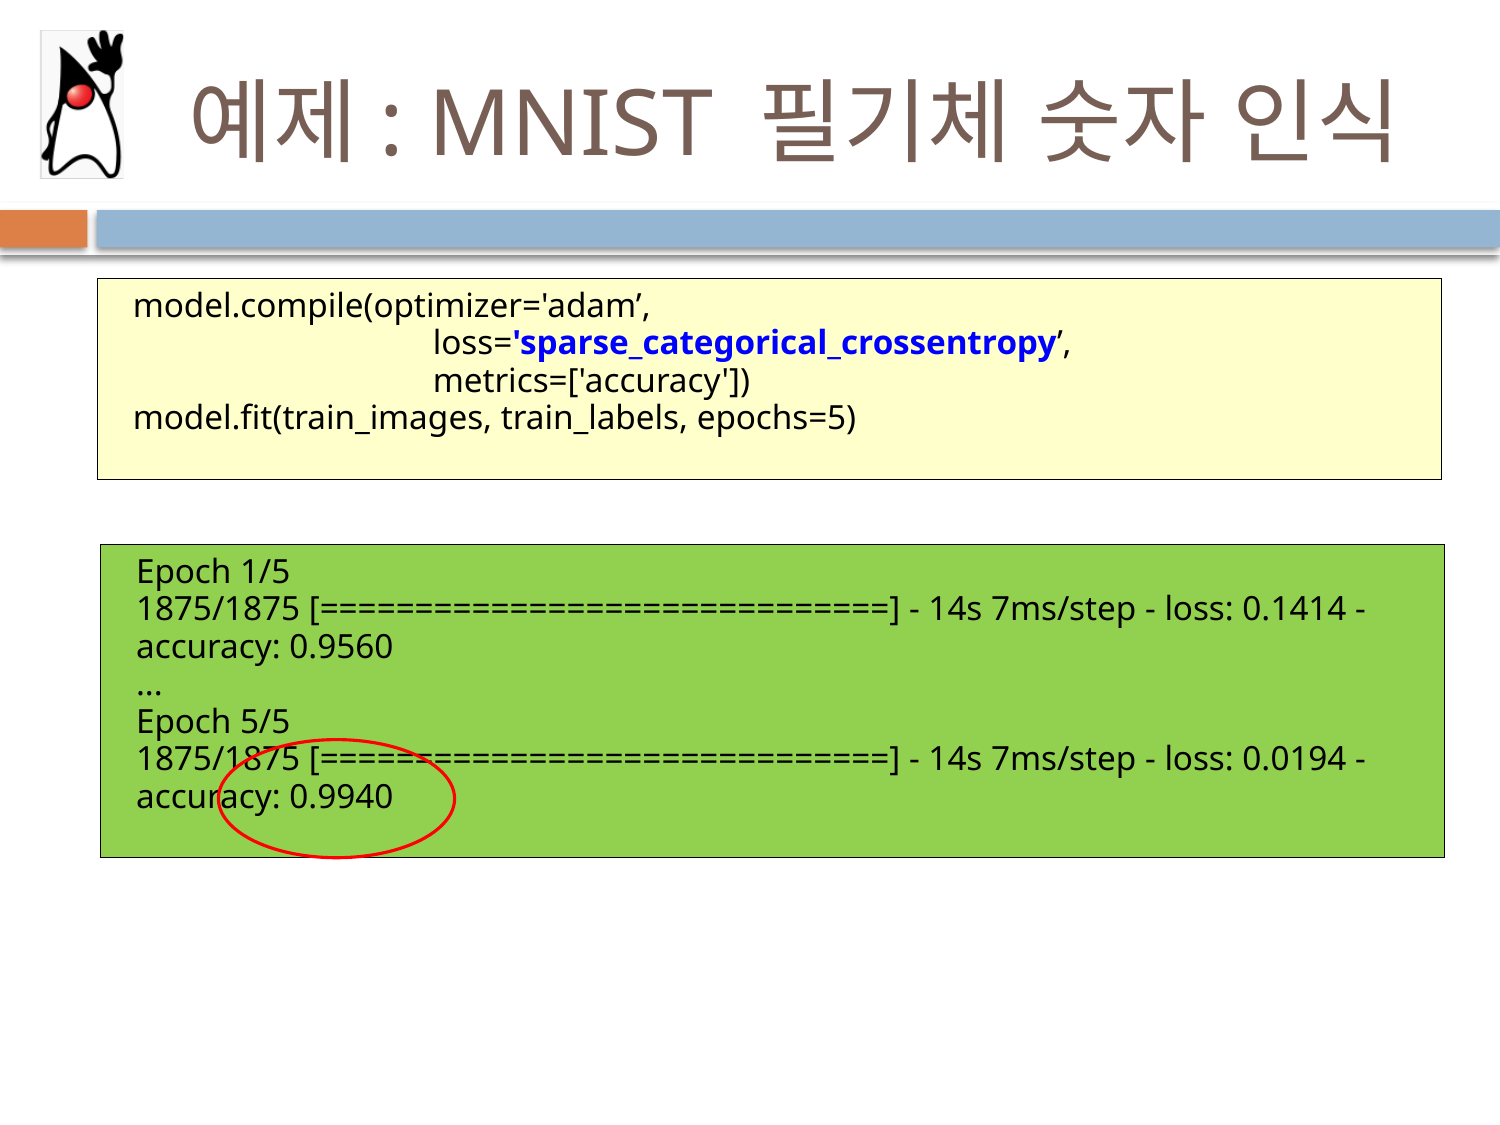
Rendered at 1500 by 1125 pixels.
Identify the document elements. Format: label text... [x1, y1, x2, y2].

title 예제: MNIST 필기체 숫자 인식 [100, 37, 1438, 200]
picture [39, 30, 124, 179]
text_box model.compile(optimizer='adam’, loss='sparse_categorical_crossentropy’, metrics=['accuracy']) model.fit(train_images, train_labels, epochs=5) [97, 278, 1442, 480]
text_box [216, 738, 457, 860]
text_box Epoch 1/5 1875/1875 [==============================] - 14s 7ms/step - loss: 0.1414 - accuracy: 0.9560 ... Epoch 5/5 1875/1875 [==============================] - 14s 7ms/step - loss: 0.0194 - accuracy: 0.9940 [100, 544, 1445, 858]
